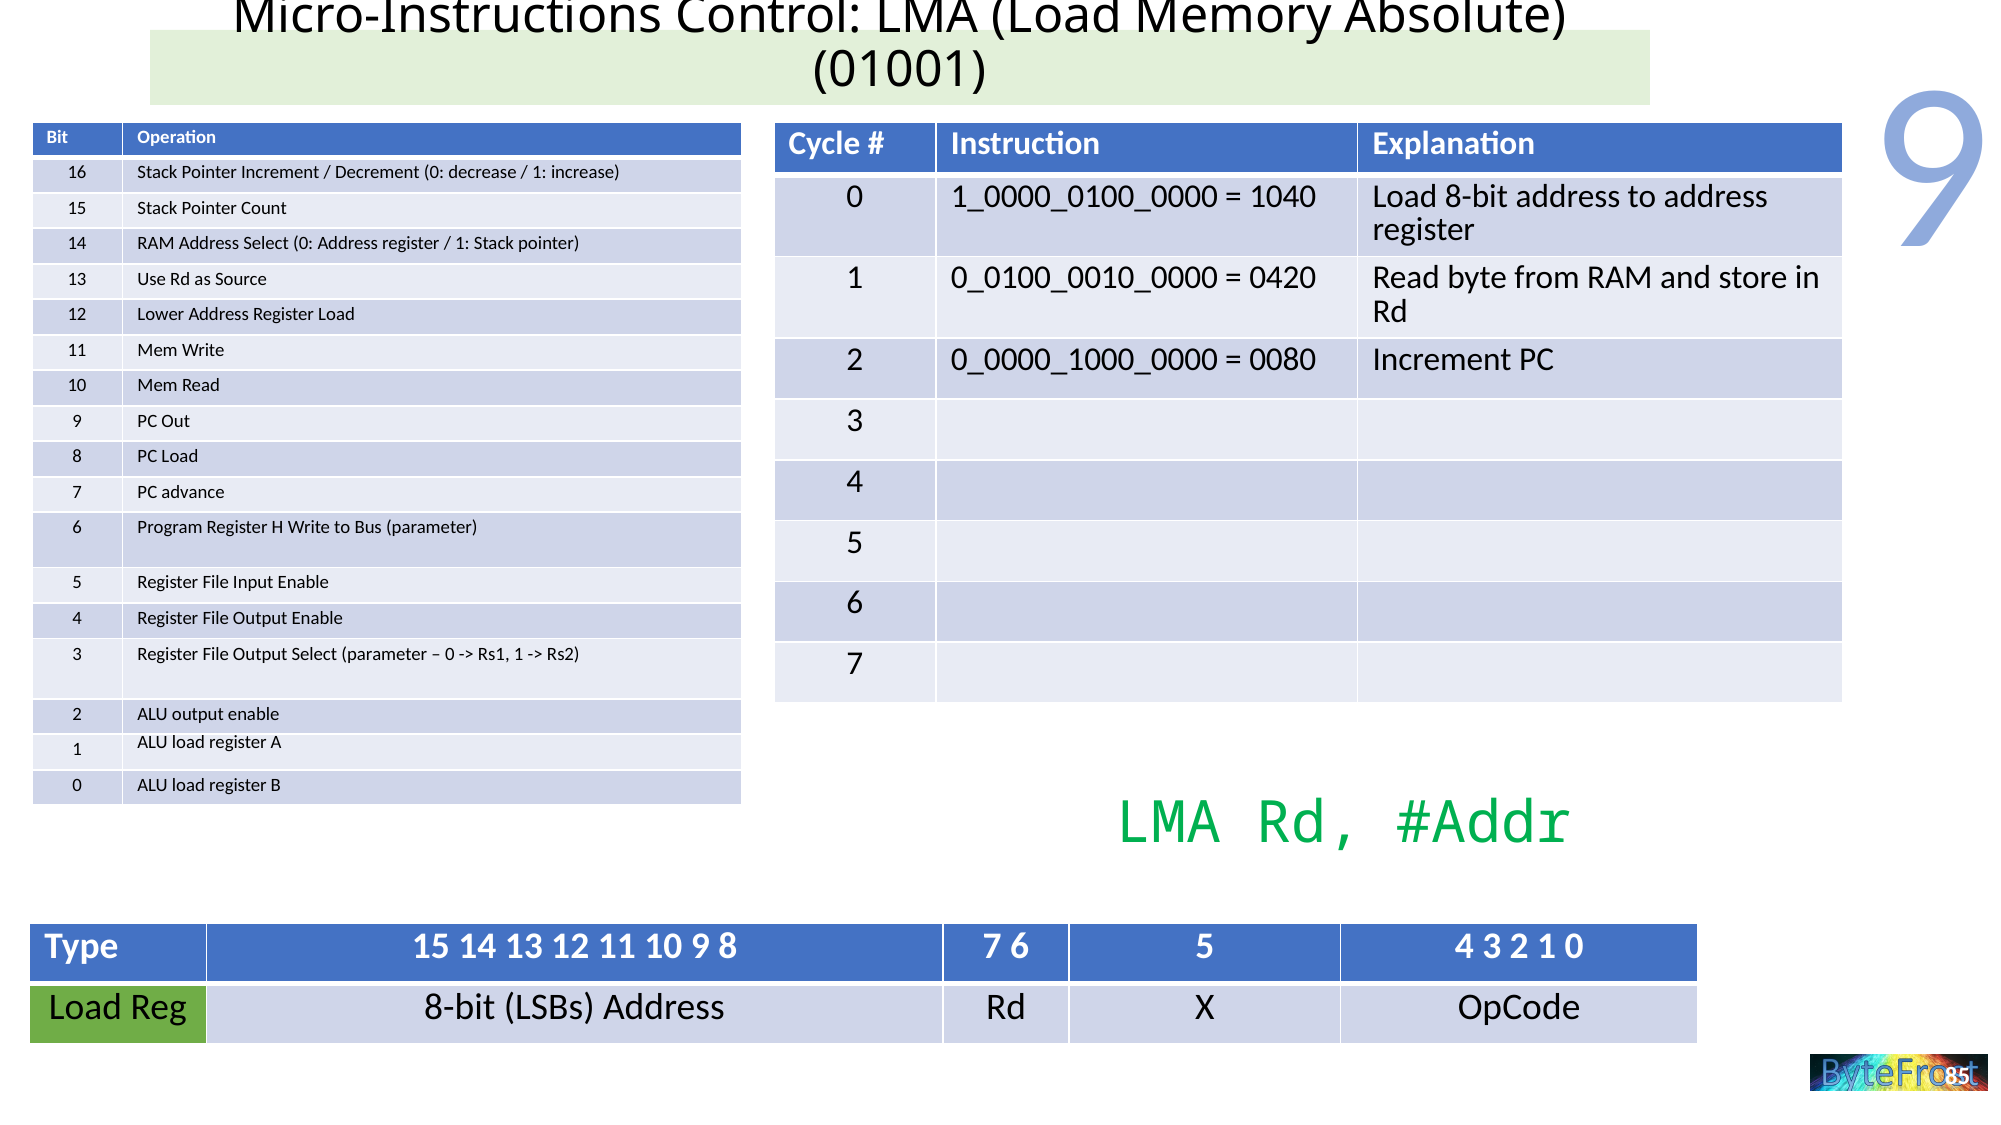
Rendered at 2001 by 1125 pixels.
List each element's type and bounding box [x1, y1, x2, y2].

table_cell [1358, 178, 1842, 256]
table_header [30, 924, 206, 981]
table_cell [123, 735, 741, 769]
table_cell [33, 478, 122, 511]
title [150, 29, 1650, 105]
table_header [1341, 924, 1697, 981]
table_cell [1358, 582, 1842, 641]
table_header [123, 123, 741, 155]
table_cell [33, 336, 122, 369]
table_cell [123, 336, 741, 369]
table_cell [123, 371, 741, 405]
table_cell [1358, 339, 1842, 398]
table_cell [33, 771, 122, 804]
table_cell [123, 513, 741, 567]
table_cell [123, 160, 741, 192]
table_cell [937, 400, 1357, 459]
table_cell [123, 639, 741, 698]
table_cell [207, 986, 942, 1043]
table_cell [33, 568, 122, 602]
table_cell [1358, 643, 1842, 702]
picture [1810, 1054, 1988, 1091]
table_cell [33, 735, 122, 769]
table_cell [33, 604, 122, 638]
table_cell [33, 442, 122, 476]
table_cell [1358, 400, 1842, 459]
table_cell [123, 700, 741, 733]
table_cell [1070, 986, 1340, 1043]
table_cell [937, 178, 1357, 256]
table_cell [33, 229, 122, 263]
table_cell [775, 582, 935, 641]
table_cell [1341, 986, 1697, 1043]
table_cell [123, 407, 741, 440]
table_cell [775, 643, 935, 702]
table_header [207, 924, 942, 981]
table_cell [1358, 521, 1842, 581]
table_cell [123, 442, 741, 476]
table_cell [775, 400, 935, 459]
table_cell [775, 257, 935, 337]
table_cell [33, 160, 122, 192]
table_cell [33, 371, 122, 405]
table_cell [123, 229, 741, 263]
table_cell [123, 568, 741, 602]
table_cell [775, 178, 935, 256]
table_cell [937, 643, 1357, 702]
table_cell [123, 300, 741, 334]
table_cell [937, 339, 1357, 398]
table_cell [33, 639, 122, 698]
table_cell [1358, 461, 1842, 520]
table_header [33, 123, 122, 155]
table_cell [775, 461, 935, 520]
table_cell [33, 513, 122, 567]
table_cell [123, 771, 741, 804]
table_cell [123, 265, 741, 298]
text_box [1535, 1044, 1986, 1105]
text_box [1066, 776, 1587, 862]
table_cell [123, 194, 741, 227]
table_cell [937, 521, 1357, 581]
table_cell [33, 700, 122, 733]
table_cell [33, 407, 122, 440]
table_cell [944, 986, 1068, 1043]
table_cell [33, 265, 122, 298]
table_cell [1358, 257, 1842, 337]
table_cell [33, 300, 122, 334]
table_cell [123, 604, 741, 638]
table_header [1070, 924, 1340, 981]
table_cell [33, 194, 122, 227]
table_header [937, 123, 1357, 172]
table_cell [937, 257, 1357, 337]
table_cell [775, 339, 935, 398]
table_header [775, 123, 935, 172]
table_header [944, 924, 1068, 981]
table_cell [30, 986, 206, 1043]
table_cell [123, 478, 741, 511]
text_box [1855, 0, 2000, 303]
table_header [1358, 123, 1842, 172]
table_cell [775, 521, 935, 581]
table_cell [937, 461, 1357, 520]
table_cell [937, 582, 1357, 641]
